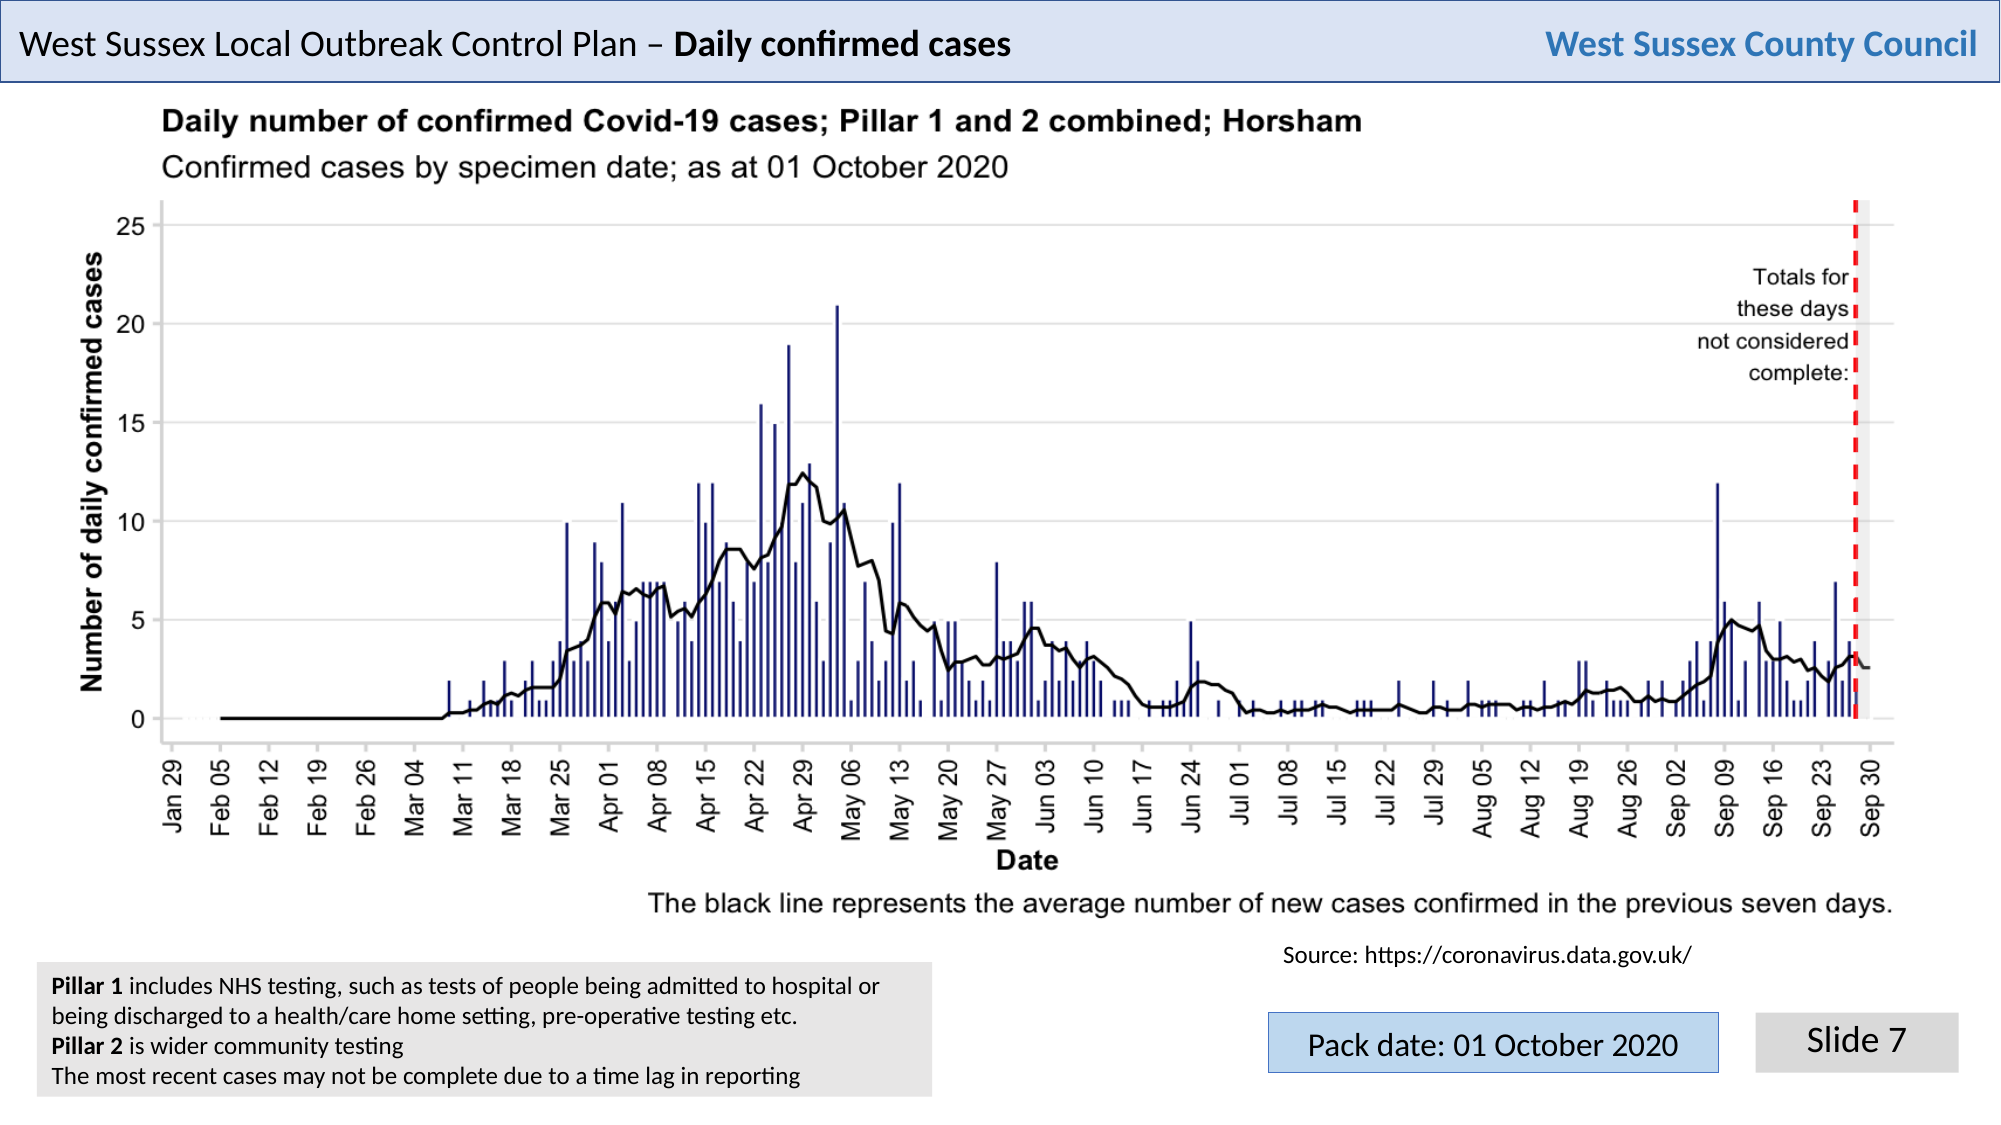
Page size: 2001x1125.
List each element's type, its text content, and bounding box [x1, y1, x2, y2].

picture [63, 91, 1912, 935]
list Source: https://coronavirus.data.gov.uk/ [1268, 935, 1912, 995]
list Slide 7 [1755, 1012, 1959, 1073]
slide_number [1268, 1012, 1719, 1073]
